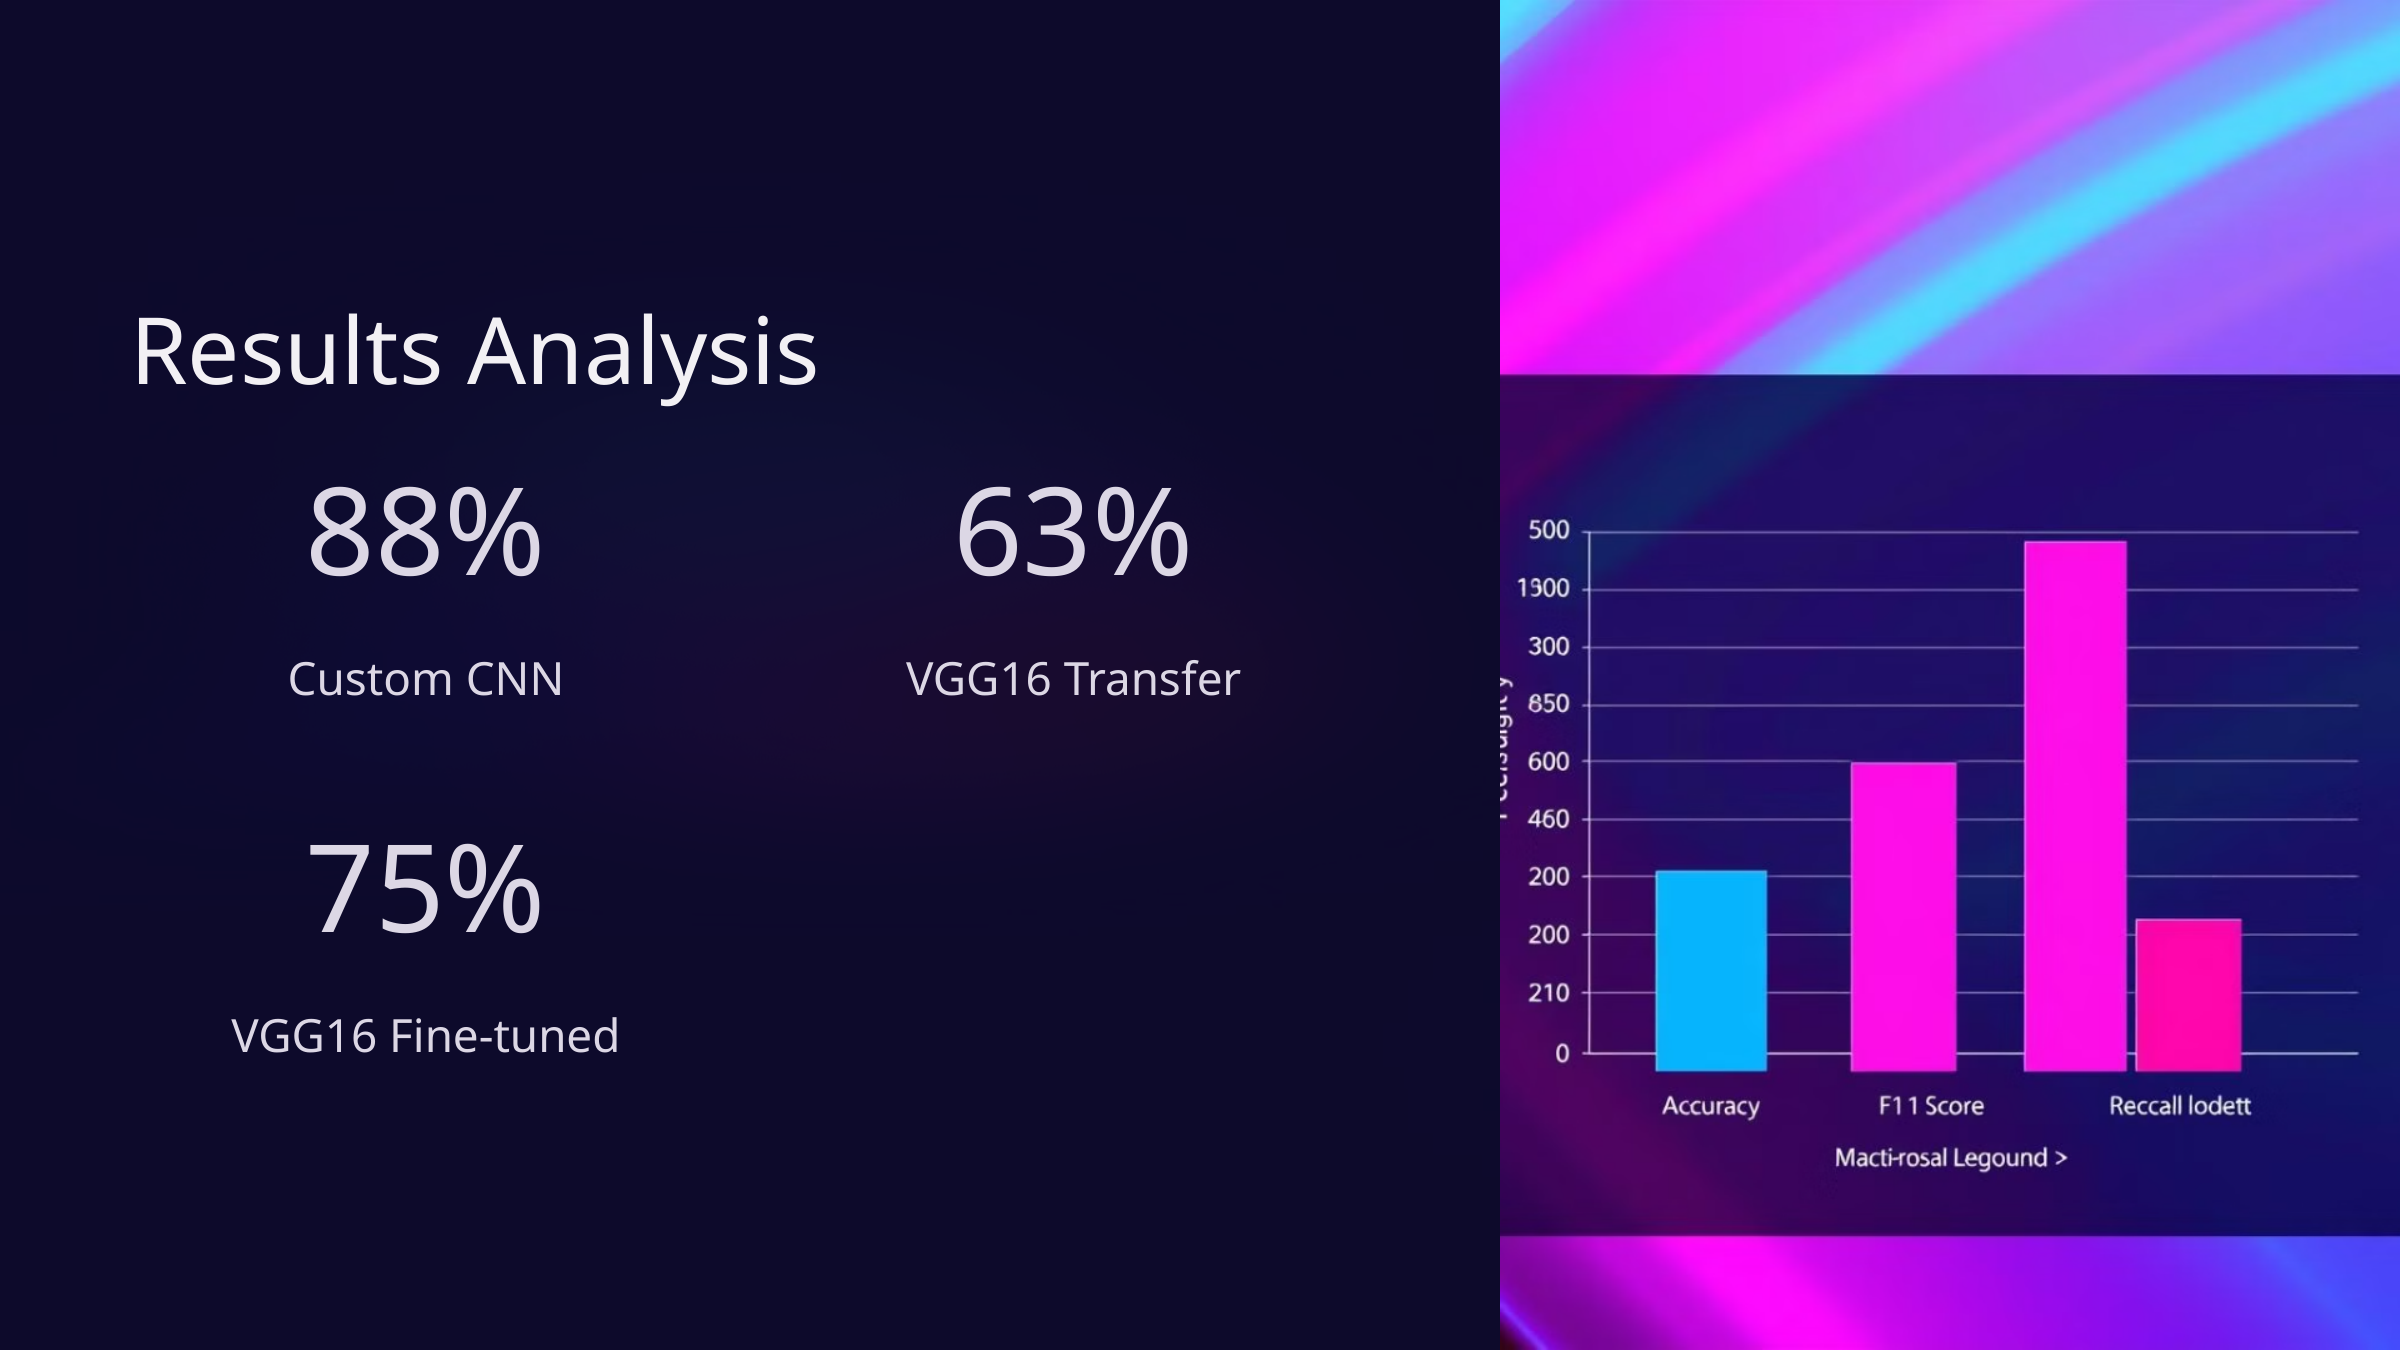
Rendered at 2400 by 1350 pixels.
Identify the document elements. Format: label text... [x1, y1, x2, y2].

text_box 63% [777, 477, 1370, 601]
text_box VGG16 Transfer [841, 647, 1307, 706]
text_box 75% [130, 835, 722, 959]
text_box Results Analysis [130, 287, 1061, 404]
picture [1499, 0, 2400, 1350]
text_box VGG16 Fine-tuned [193, 1004, 659, 1063]
text_box 88% [130, 477, 722, 601]
text_box Custom CNN [193, 647, 659, 706]
